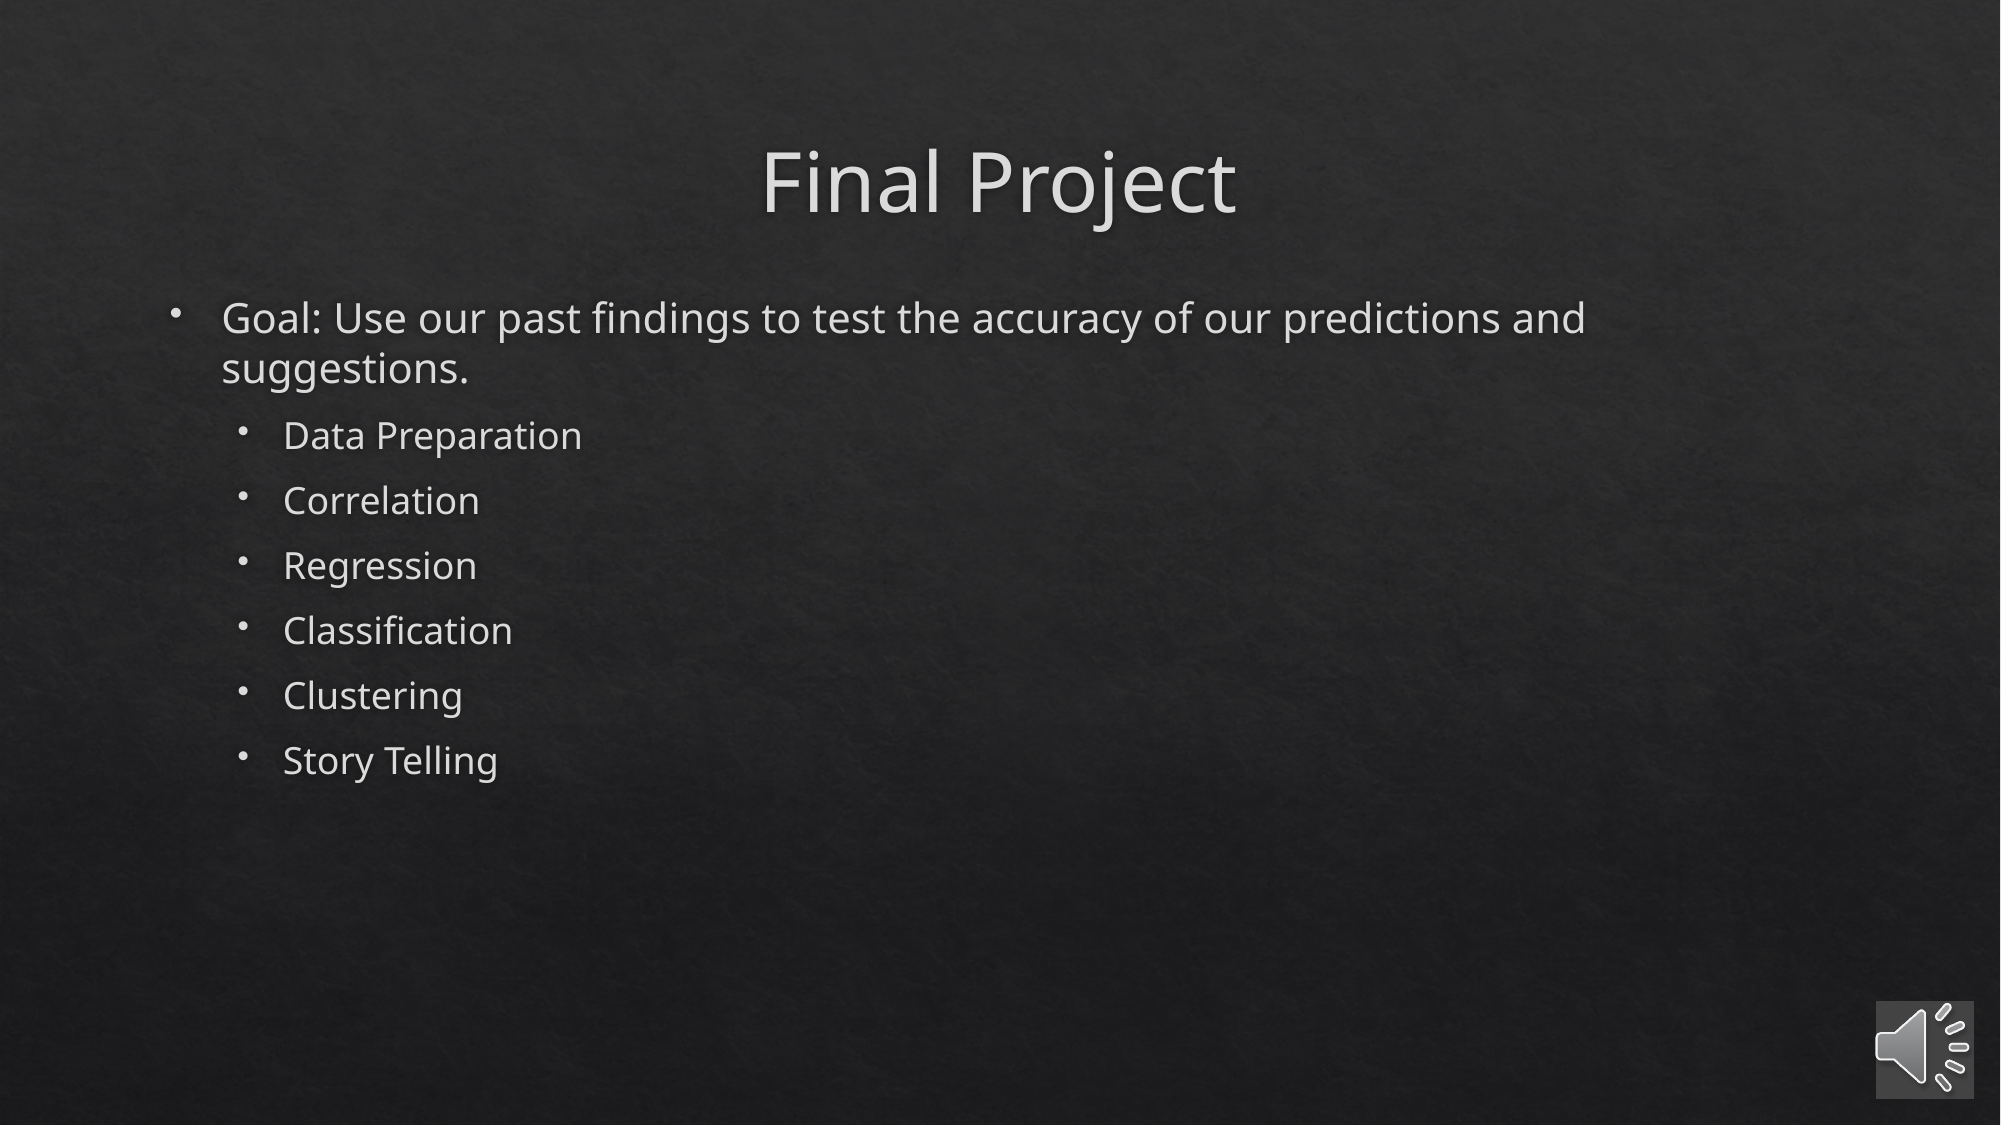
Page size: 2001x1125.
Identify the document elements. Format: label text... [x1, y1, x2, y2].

picture [1874, 999, 1976, 1101]
title Final Project [149, 99, 1849, 260]
list Goal: Use our past findings to test the accuracy of our predictions and suggestions. Data Preparation Correlation Regression Classification Clustering Story Telling [149, 284, 1849, 950]
